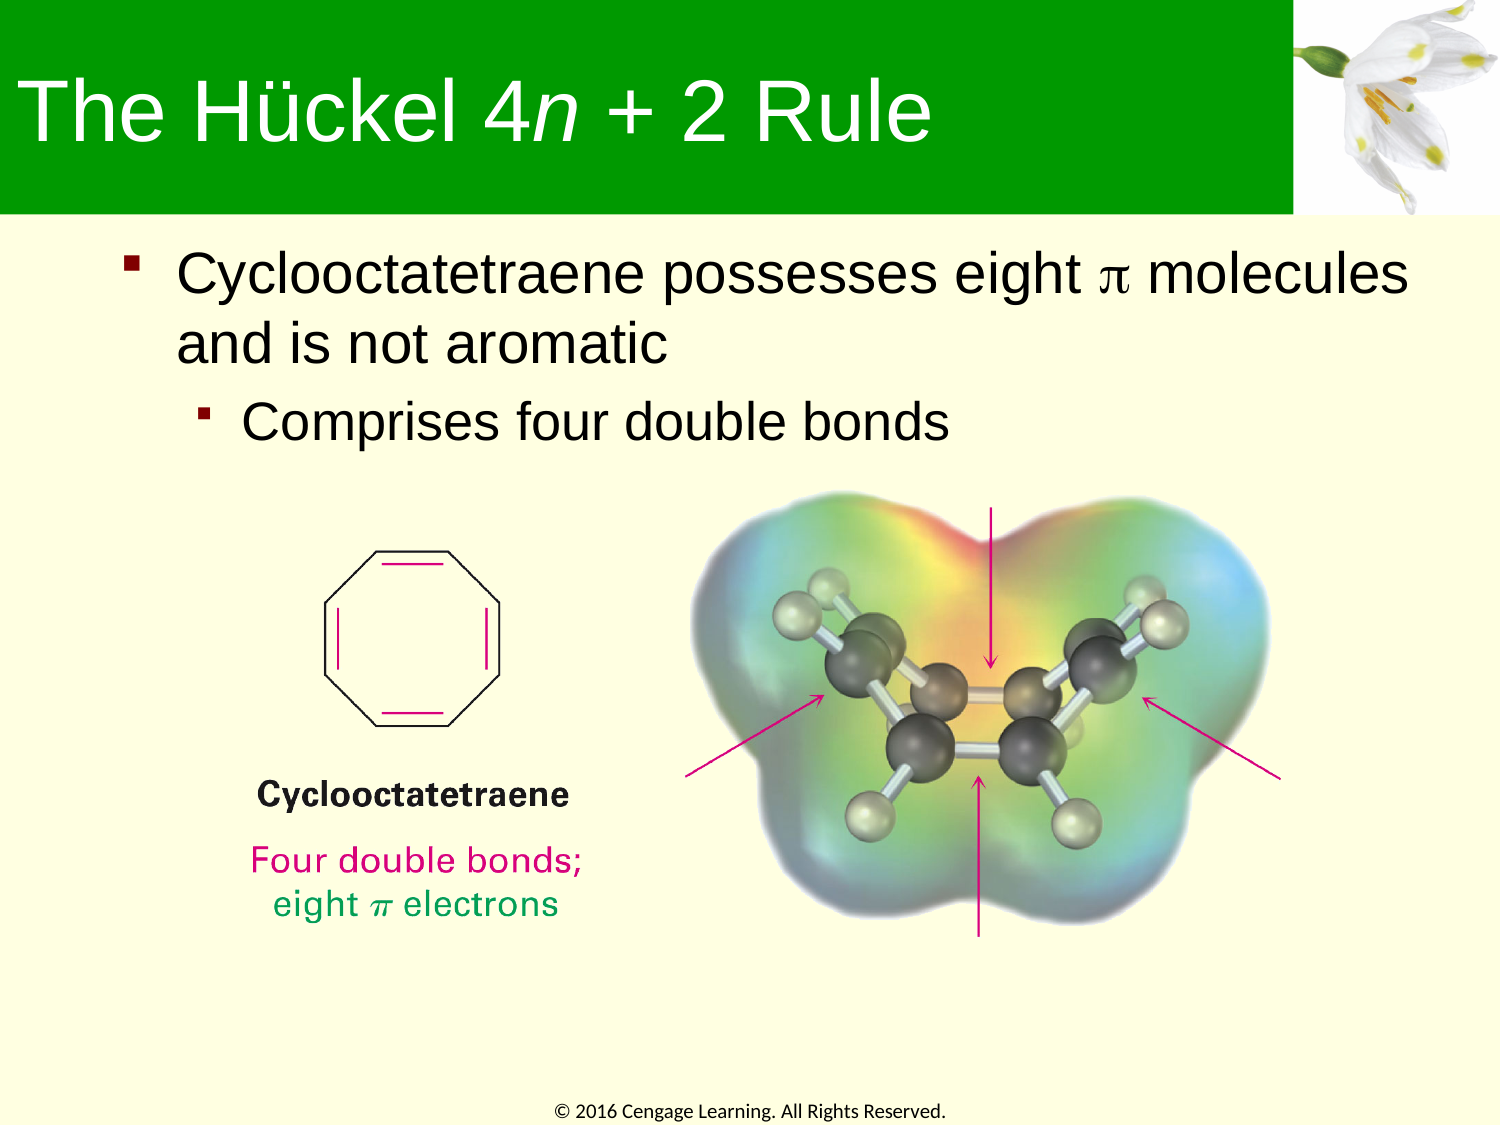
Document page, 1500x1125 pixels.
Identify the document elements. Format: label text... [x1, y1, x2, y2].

picture [1293, 0, 1500, 215]
picture [249, 474, 1281, 950]
list Cyclooctatetraene possesses eight  molecules and is not aromatic Comprises four double bonds [103, 227, 1450, 1065]
title The Hückel 4n + 2 Rule [0, 0, 1288, 213]
